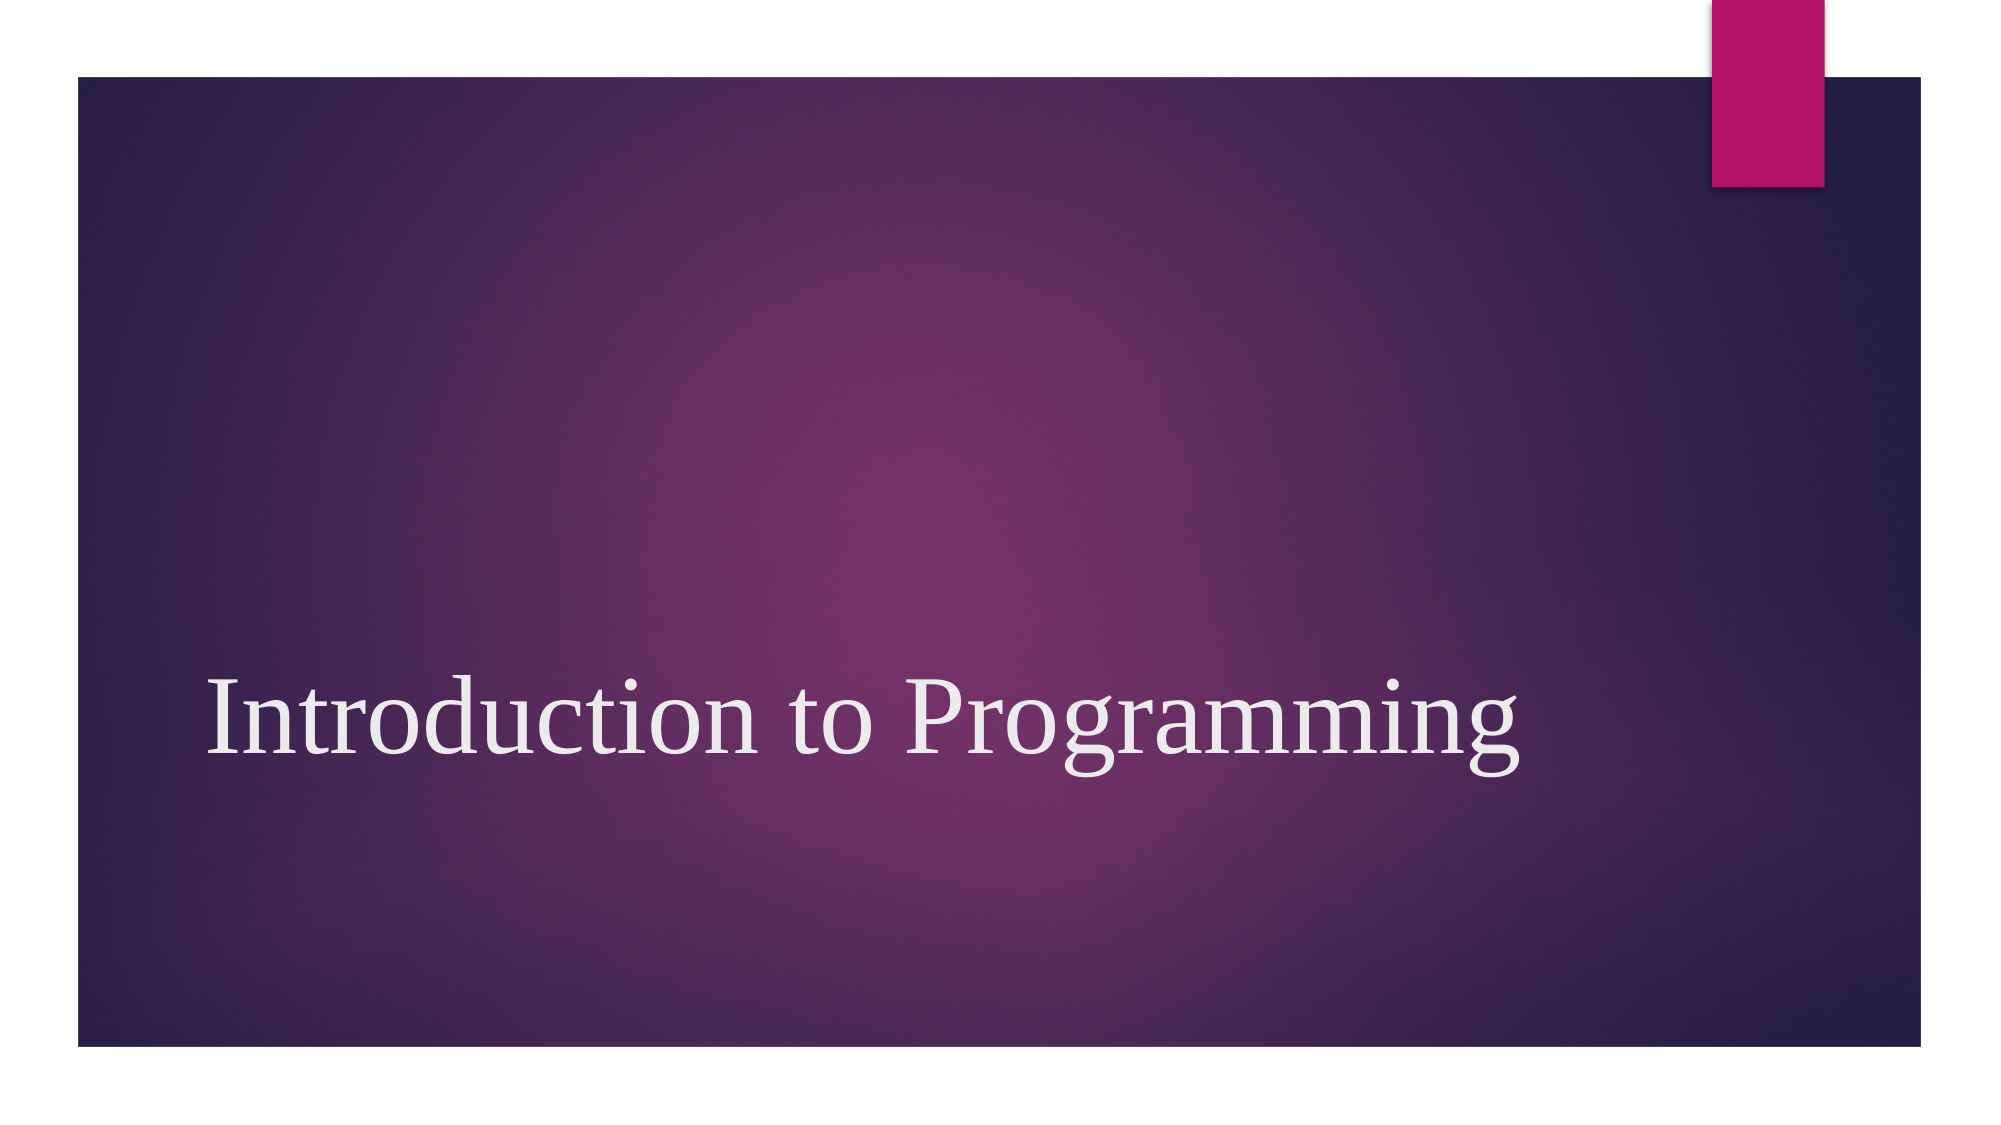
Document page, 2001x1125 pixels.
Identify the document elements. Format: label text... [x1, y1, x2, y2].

title Introduction to Programming [189, 344, 1638, 784]
